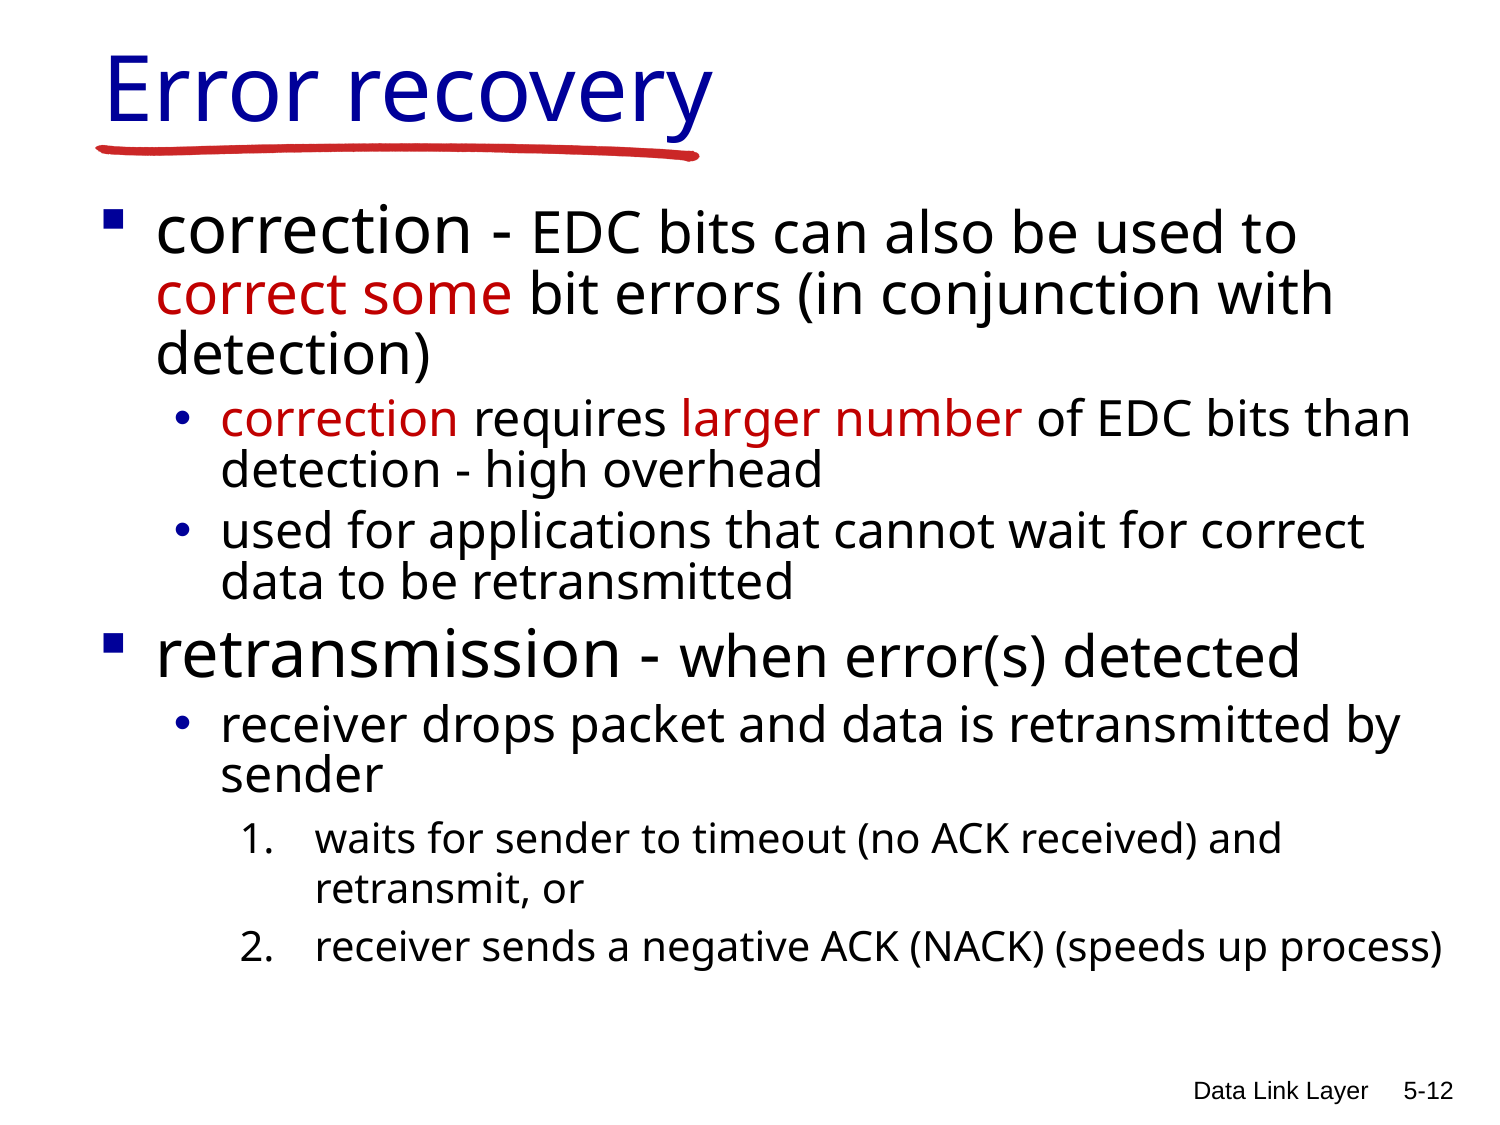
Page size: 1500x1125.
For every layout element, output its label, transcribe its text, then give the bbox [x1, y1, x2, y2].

title Error recovery [87, 37, 1363, 133]
picture [92, 138, 706, 168]
list correction - EDC bits can also be used to correct some bit errors (in conjunction with detection) correction requires larger number of EDC bits than detection - high overhead used for applications that cannot wait for correct data to be retransmitted retransmission - when error(s) detected receiver drops packet and data is retransmitted by sender waits for sender to timeout (no ACK received) and retransmit, or receiver sends a negative ACK (NACK) (speeds up process) [84, 191, 1462, 1040]
slide_number 5-12 [1389, 1067, 1500, 1125]
footer Data Link Layer [1178, 1067, 1389, 1125]
